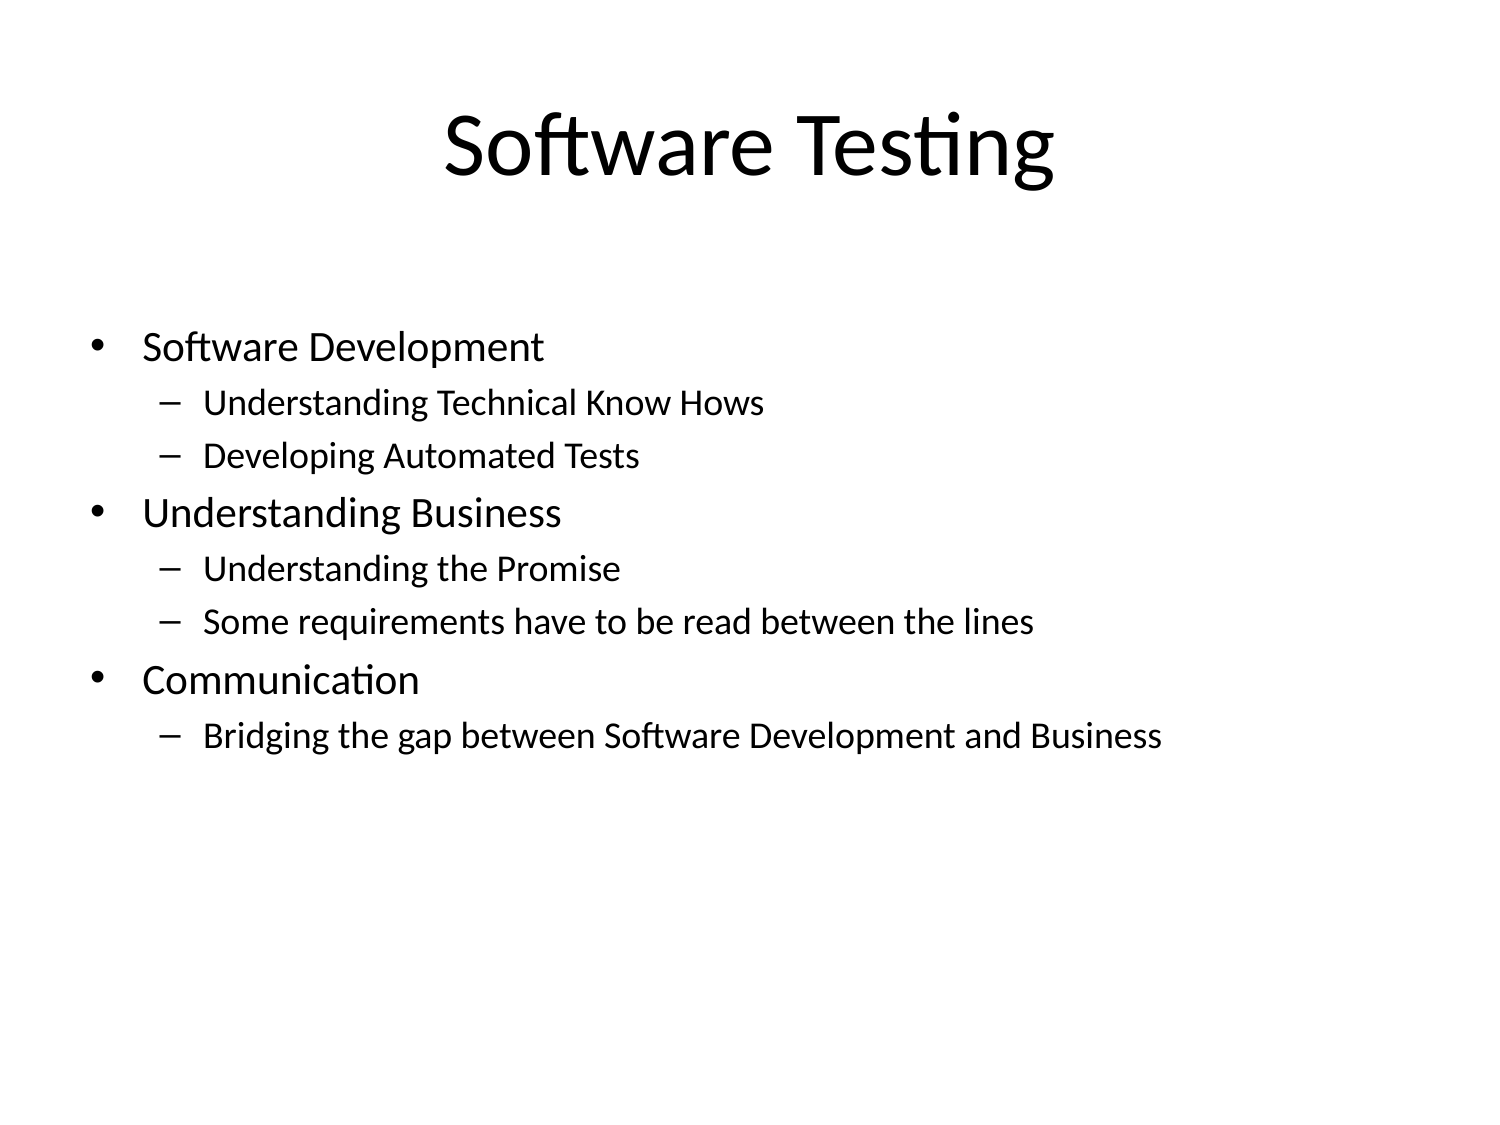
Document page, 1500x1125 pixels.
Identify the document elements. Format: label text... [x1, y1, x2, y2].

title Software Testing [75, 45, 1425, 233]
list Software Development Understanding Technical Know Hows Developing Automated Tests Understanding Business Understanding the Promise Some requirements have to be read between the lines Communication Bridging the gap between Software Development and Business [75, 310, 1500, 766]
